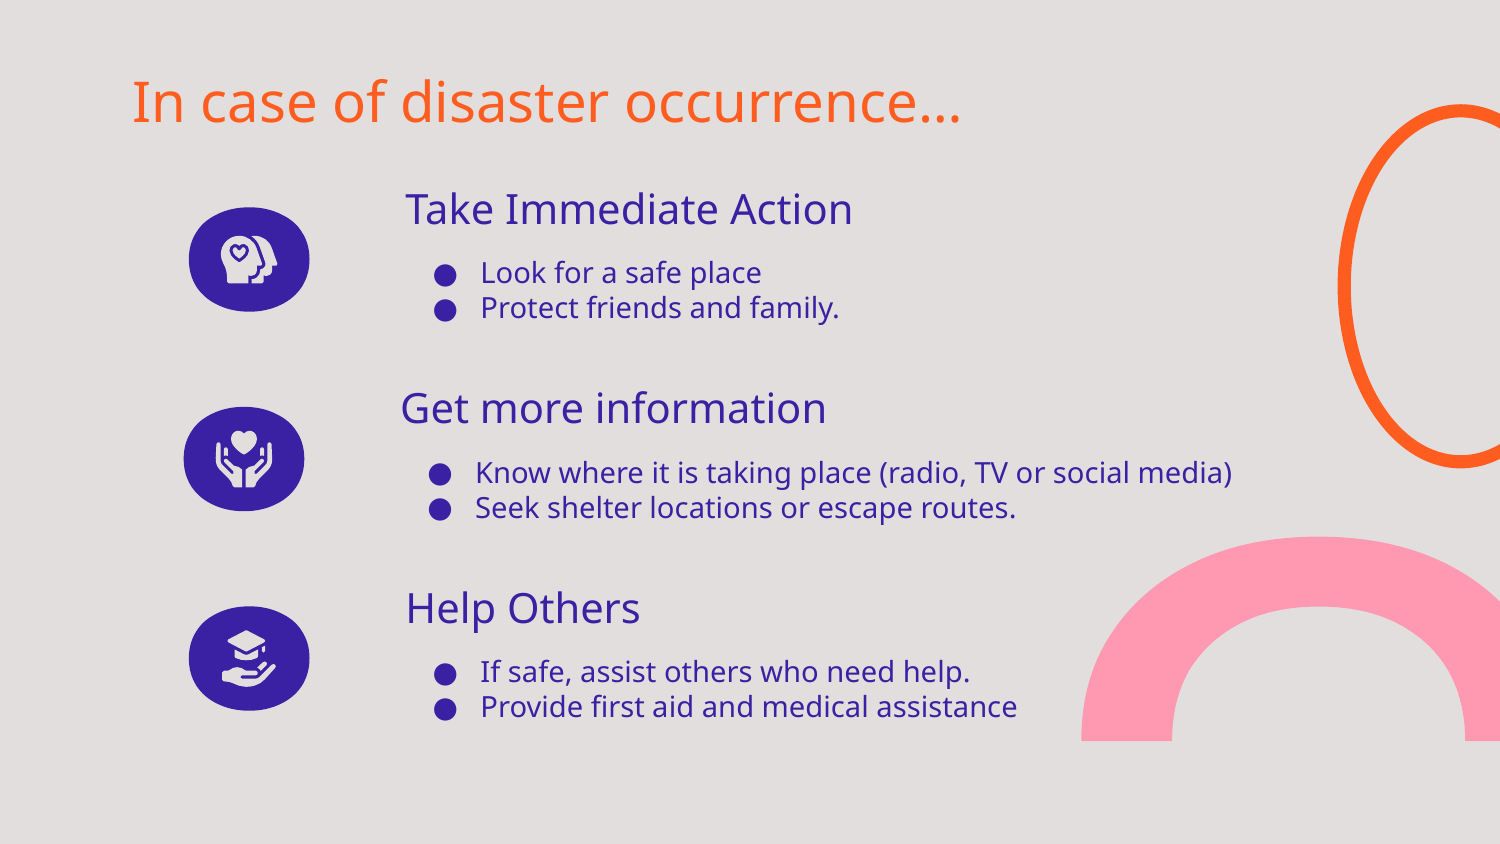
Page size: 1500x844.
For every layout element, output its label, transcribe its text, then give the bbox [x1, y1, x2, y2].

text_box [1081, 536, 1500, 742]
title In case of disaster occurrence… [116, 51, 1383, 136]
subtitle Take Immediate Action [390, 184, 1008, 239]
text_box [183, 406, 305, 512]
subtitle If safe, assist others who need help. Provide first aid and medical assistance [390, 638, 1043, 734]
text_box [188, 207, 310, 312]
subtitle Help Others [390, 583, 1008, 647]
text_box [220, 235, 278, 284]
text_box [188, 606, 310, 711]
subtitle Know where it is taking place (radio, TV or social media) Seek shelter locations or escape routes. [385, 439, 1317, 535]
subtitle Get more information [385, 383, 1002, 448]
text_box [215, 430, 273, 488]
subtitle Look for a safe place Protect friends and family. [390, 239, 1008, 336]
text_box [221, 630, 277, 688]
